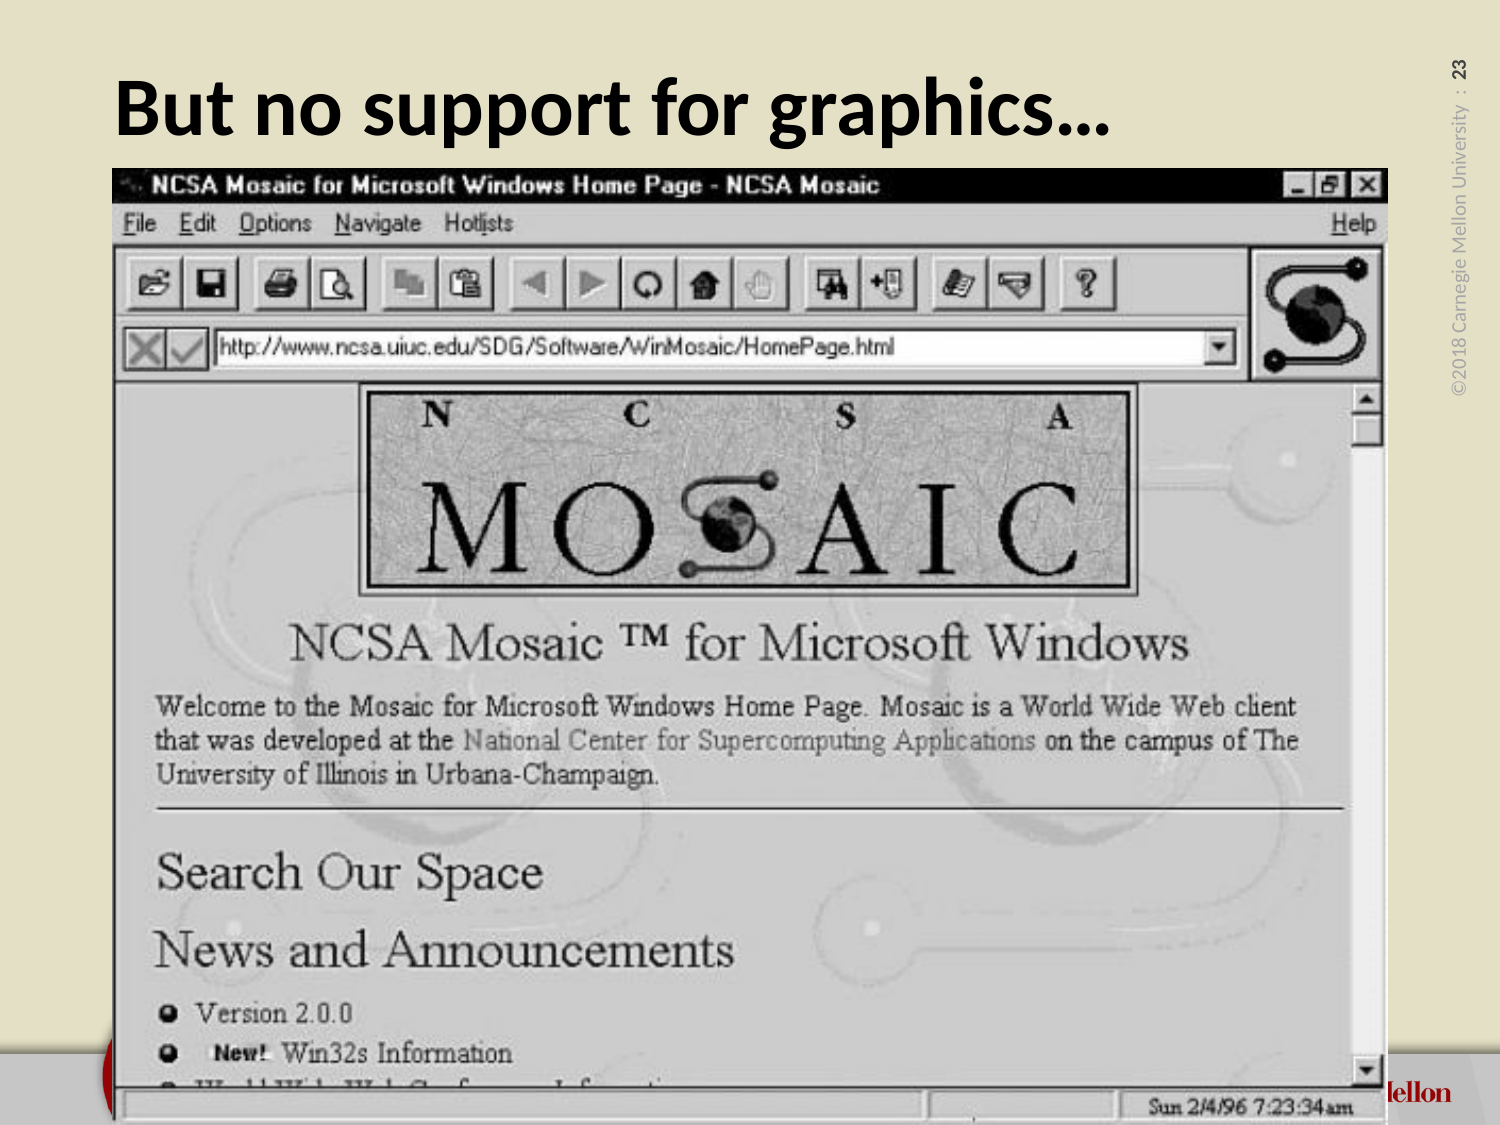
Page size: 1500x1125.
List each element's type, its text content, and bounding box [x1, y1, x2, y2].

picture [0, 0, 1500, 1125]
title But no support for graphics… [99, 45, 1425, 233]
